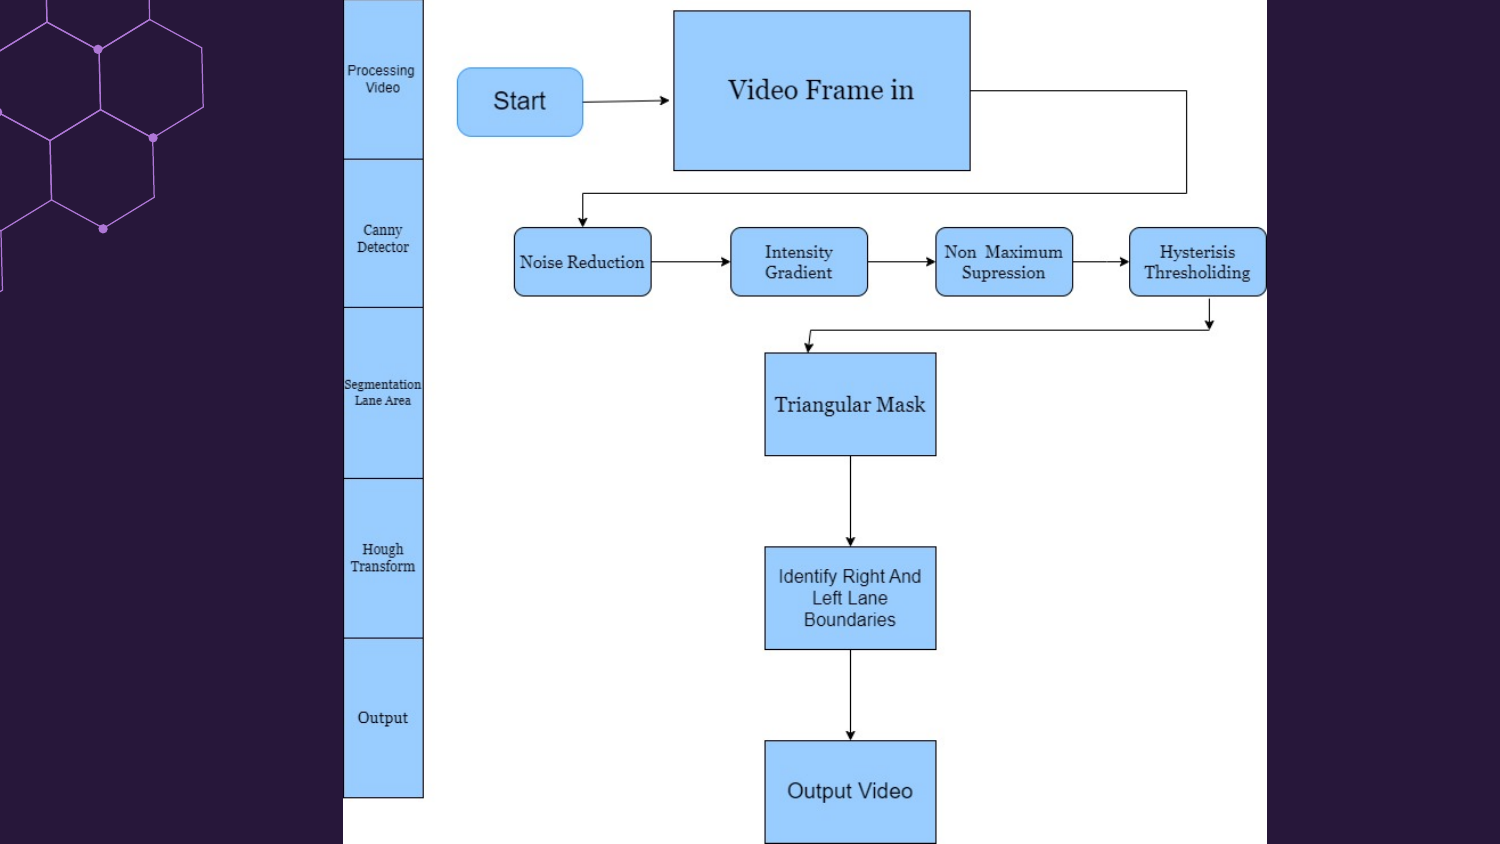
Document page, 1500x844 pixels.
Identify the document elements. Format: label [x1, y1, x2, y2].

picture [342, 0, 1267, 844]
